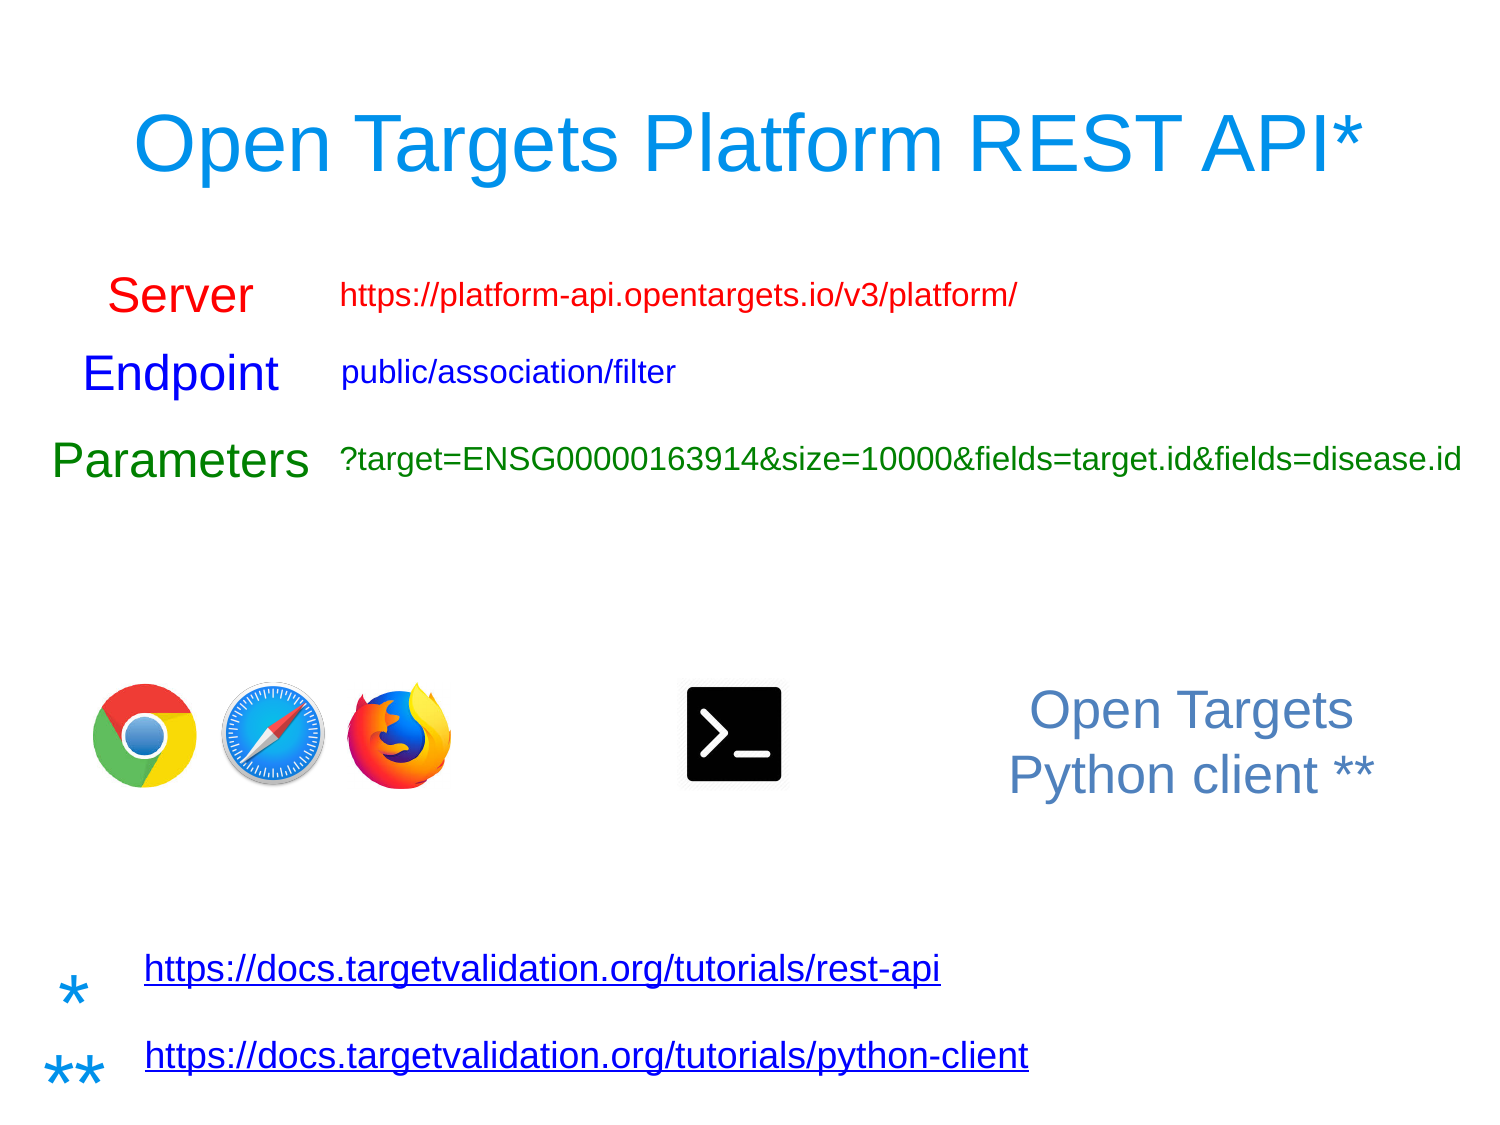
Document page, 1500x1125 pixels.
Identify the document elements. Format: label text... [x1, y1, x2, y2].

picture [219, 682, 327, 789]
text_box public/association/filter [362, 343, 692, 398]
text_box https://docs.targetvalidation.org/tutorials/rest-api [129, 937, 956, 997]
text_box Parameters [14, 419, 348, 495]
text_box * [38, 923, 111, 1003]
picture [92, 682, 198, 789]
text_box Open Targets Platform REST API* [0, 63, 1500, 190]
text_box Endpoint [0, 333, 362, 409]
text_box Open Targets Python client ** [949, 667, 1429, 879]
text_box https://docs.targetvalidation.org/tutorials/python-client [129, 1023, 1044, 1084]
text_box https://platform-api.opentargets.io/v3/platform/ [325, 265, 1038, 321]
picture [347, 682, 451, 789]
text_box Server [36, 255, 325, 331]
picture [677, 678, 791, 792]
text_box ** [0, 1003, 157, 1104]
text_box ?target=ENSG00000163914&size=10000&fields=target.id&fields=disease.id [348, 429, 1480, 485]
